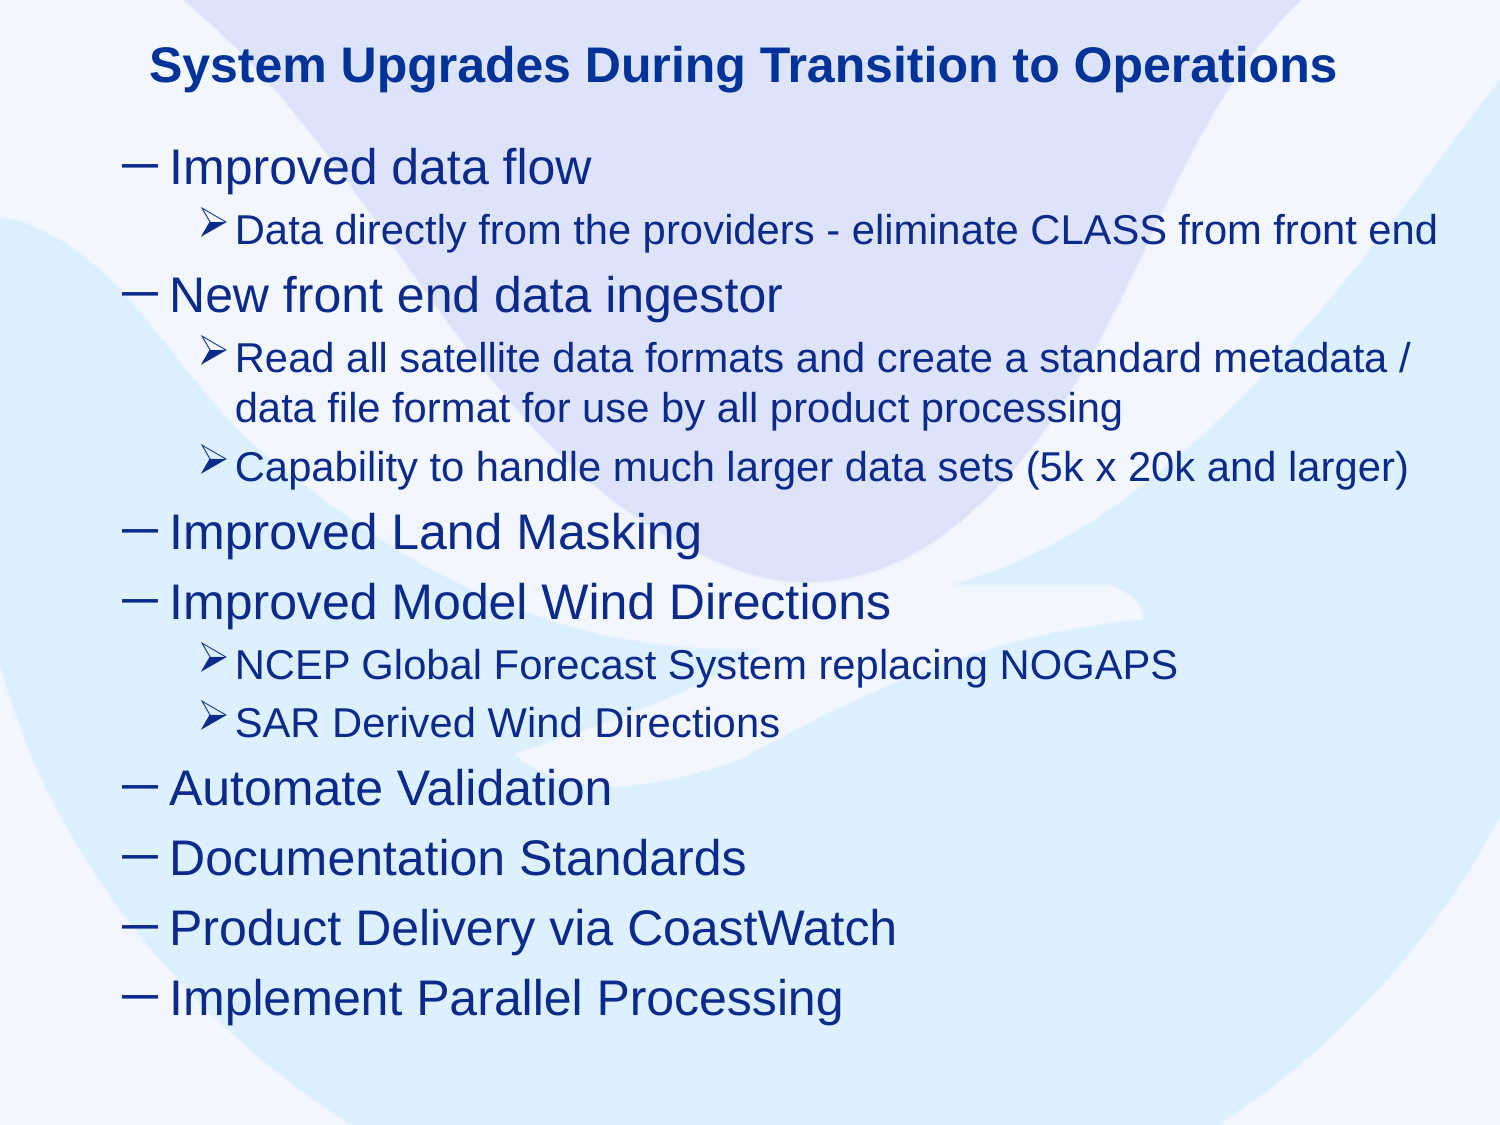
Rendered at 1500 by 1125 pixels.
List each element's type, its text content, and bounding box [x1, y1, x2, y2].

title System Upgrades During Transition to Operations [37, 24, 1451, 126]
picture [0, 0, 1500, 1125]
list Improved data flow Data directly from the providers - eliminate CLASS from front end New front end data ingestor Read all satellite data formats and create a standard metadata / data file format for use by all product processing Capability to handle much larger data sets (5k x 20k and larger) Improved Land Masking Improved Model Wind Directions NCEP Global Forecast System replacing NOGAPS SAR Derived Wind Directions Automate Validation Documentation Standards Product Delivery via CoastWatch Implement Parallel Processing [32, 126, 1500, 1040]
